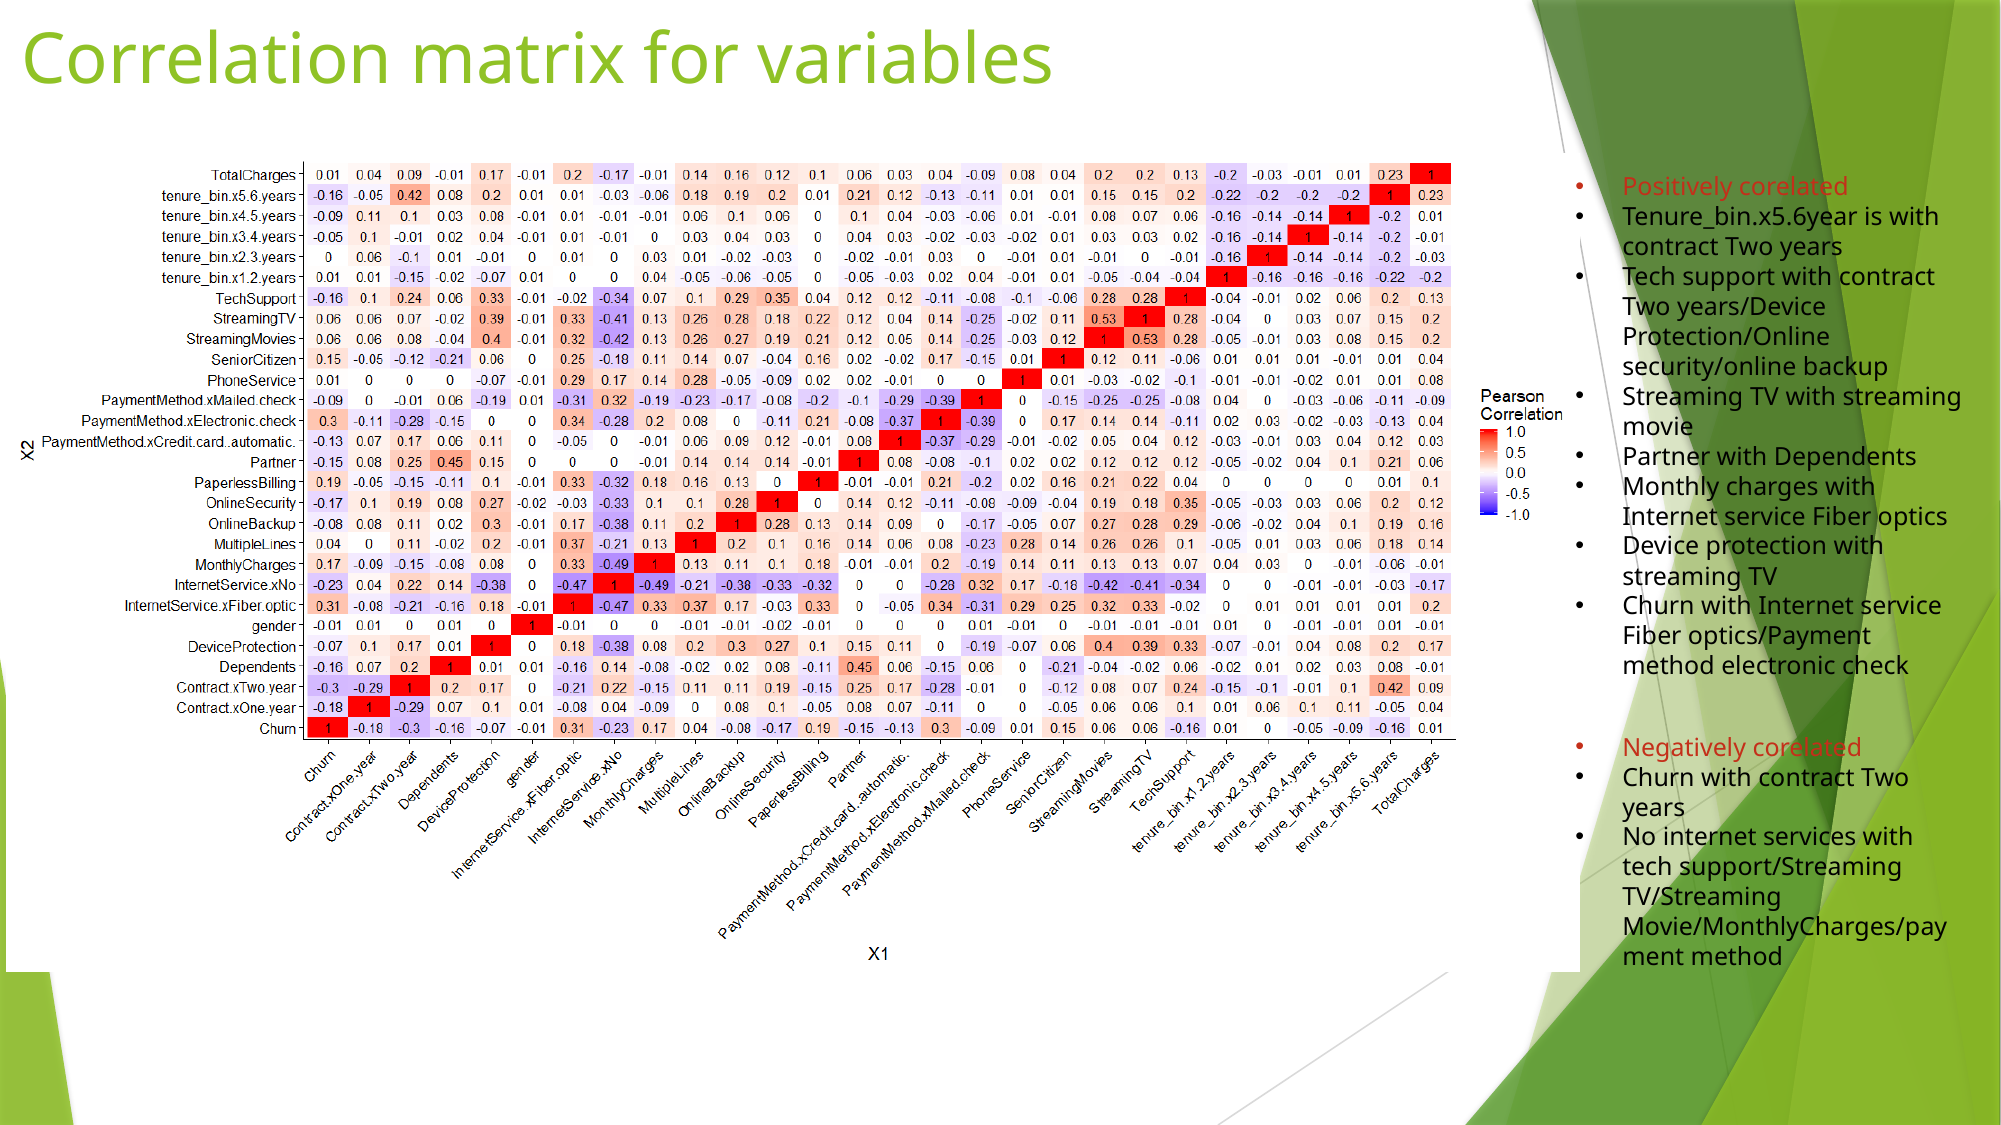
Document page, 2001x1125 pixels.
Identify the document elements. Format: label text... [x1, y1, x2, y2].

picture [5, 153, 1580, 972]
text_box Positively corelated Tenure_bin.x5.6year is with contract Two years Tech support with contract Two years/Device Protection/Online security/online backup Streaming TV with streaming movie Partner with Dependents Monthly charges with Internet service Fiber optics Device protection with streaming TV Churn with Internet service Fiber optics/Payment method electronic check [1583, 163, 1984, 688]
title Correlation matrix for variables [6, 5, 1397, 105]
text_box Negatively corelated Churn with contract Two years No internet services with tech support/Streaming TV/Streaming Movie/MonthlyCharges/payment method [1560, 723, 1984, 1008]
